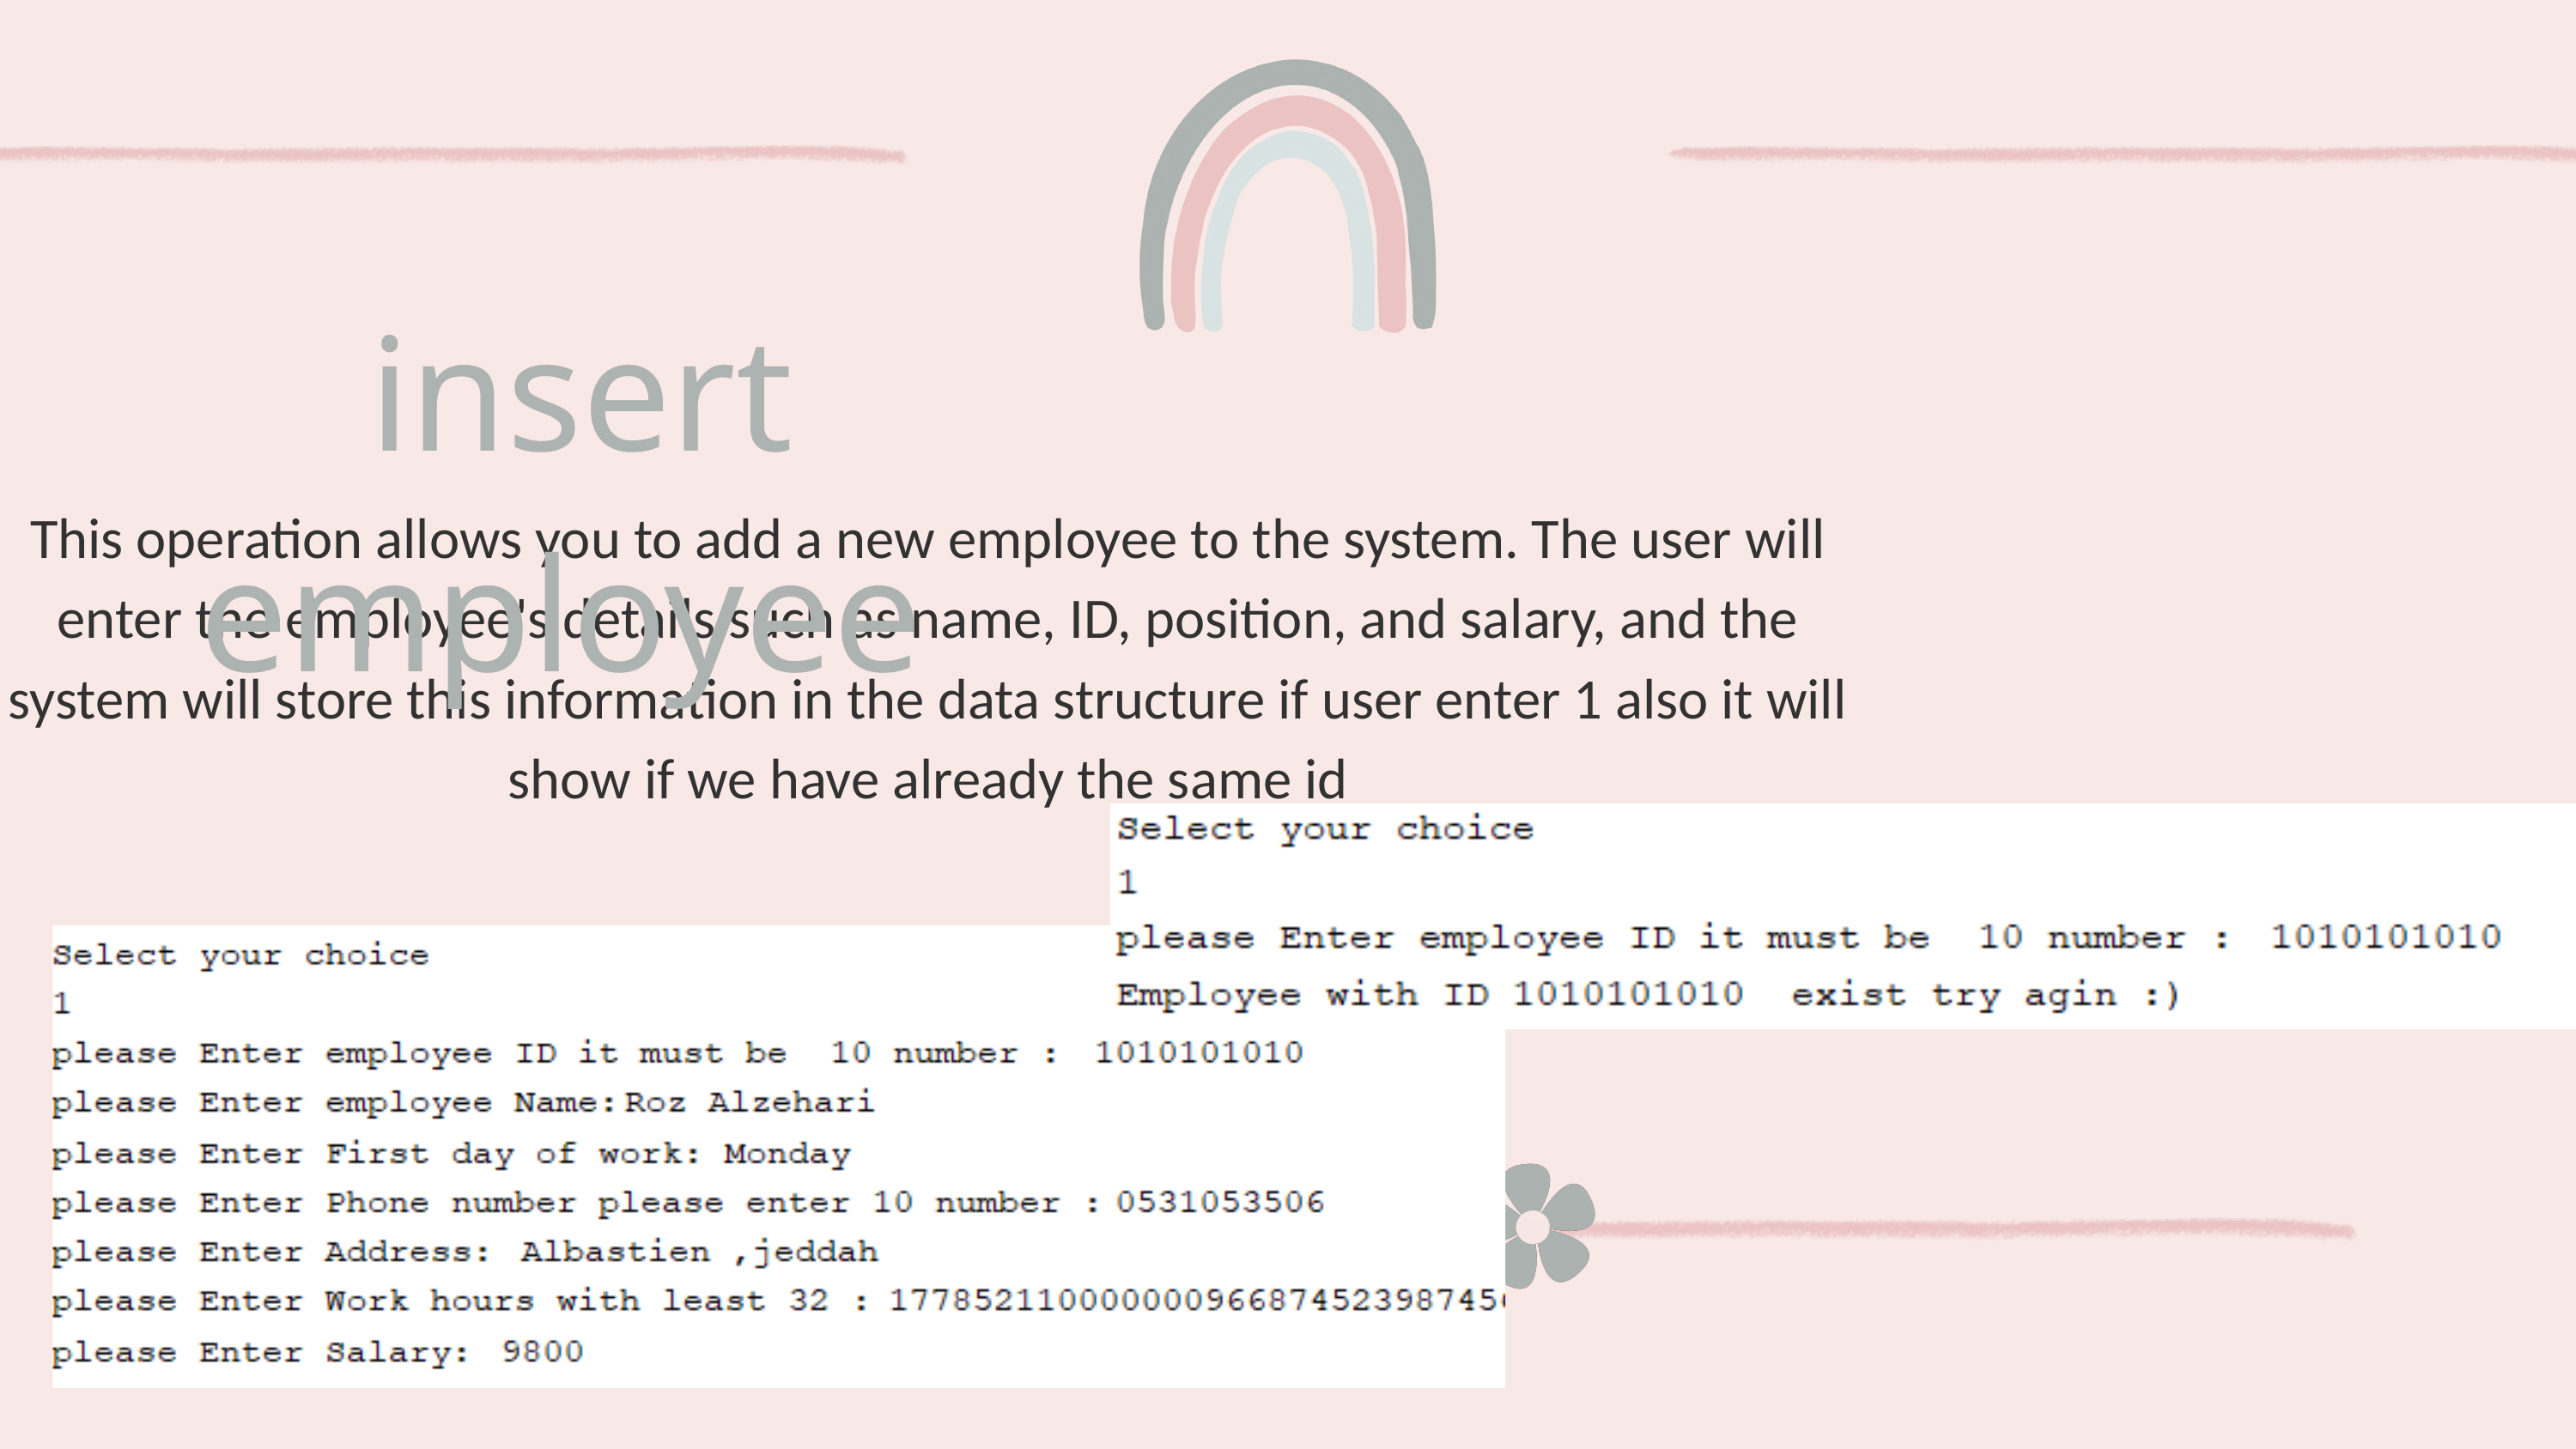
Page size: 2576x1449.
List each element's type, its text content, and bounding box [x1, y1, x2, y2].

text_box [0, 144, 928, 167]
text_box This operation allows you to add a new employee to the system. The user will enter the employee's details such as name, ID, position, and salary, and the system will store this information in the data structure if user enter 1 also it will show if we have already the same id [0, 489, 1885, 810]
text_box [1613, 1217, 2381, 1243]
text_box [1139, 59, 1437, 333]
text_box [1648, 144, 2576, 167]
text_box [1506, 1160, 1613, 1305]
text_box [52, 925, 1506, 1388]
text_box [1109, 803, 2576, 1029]
text_box insert employee [52, 262, 1110, 703]
